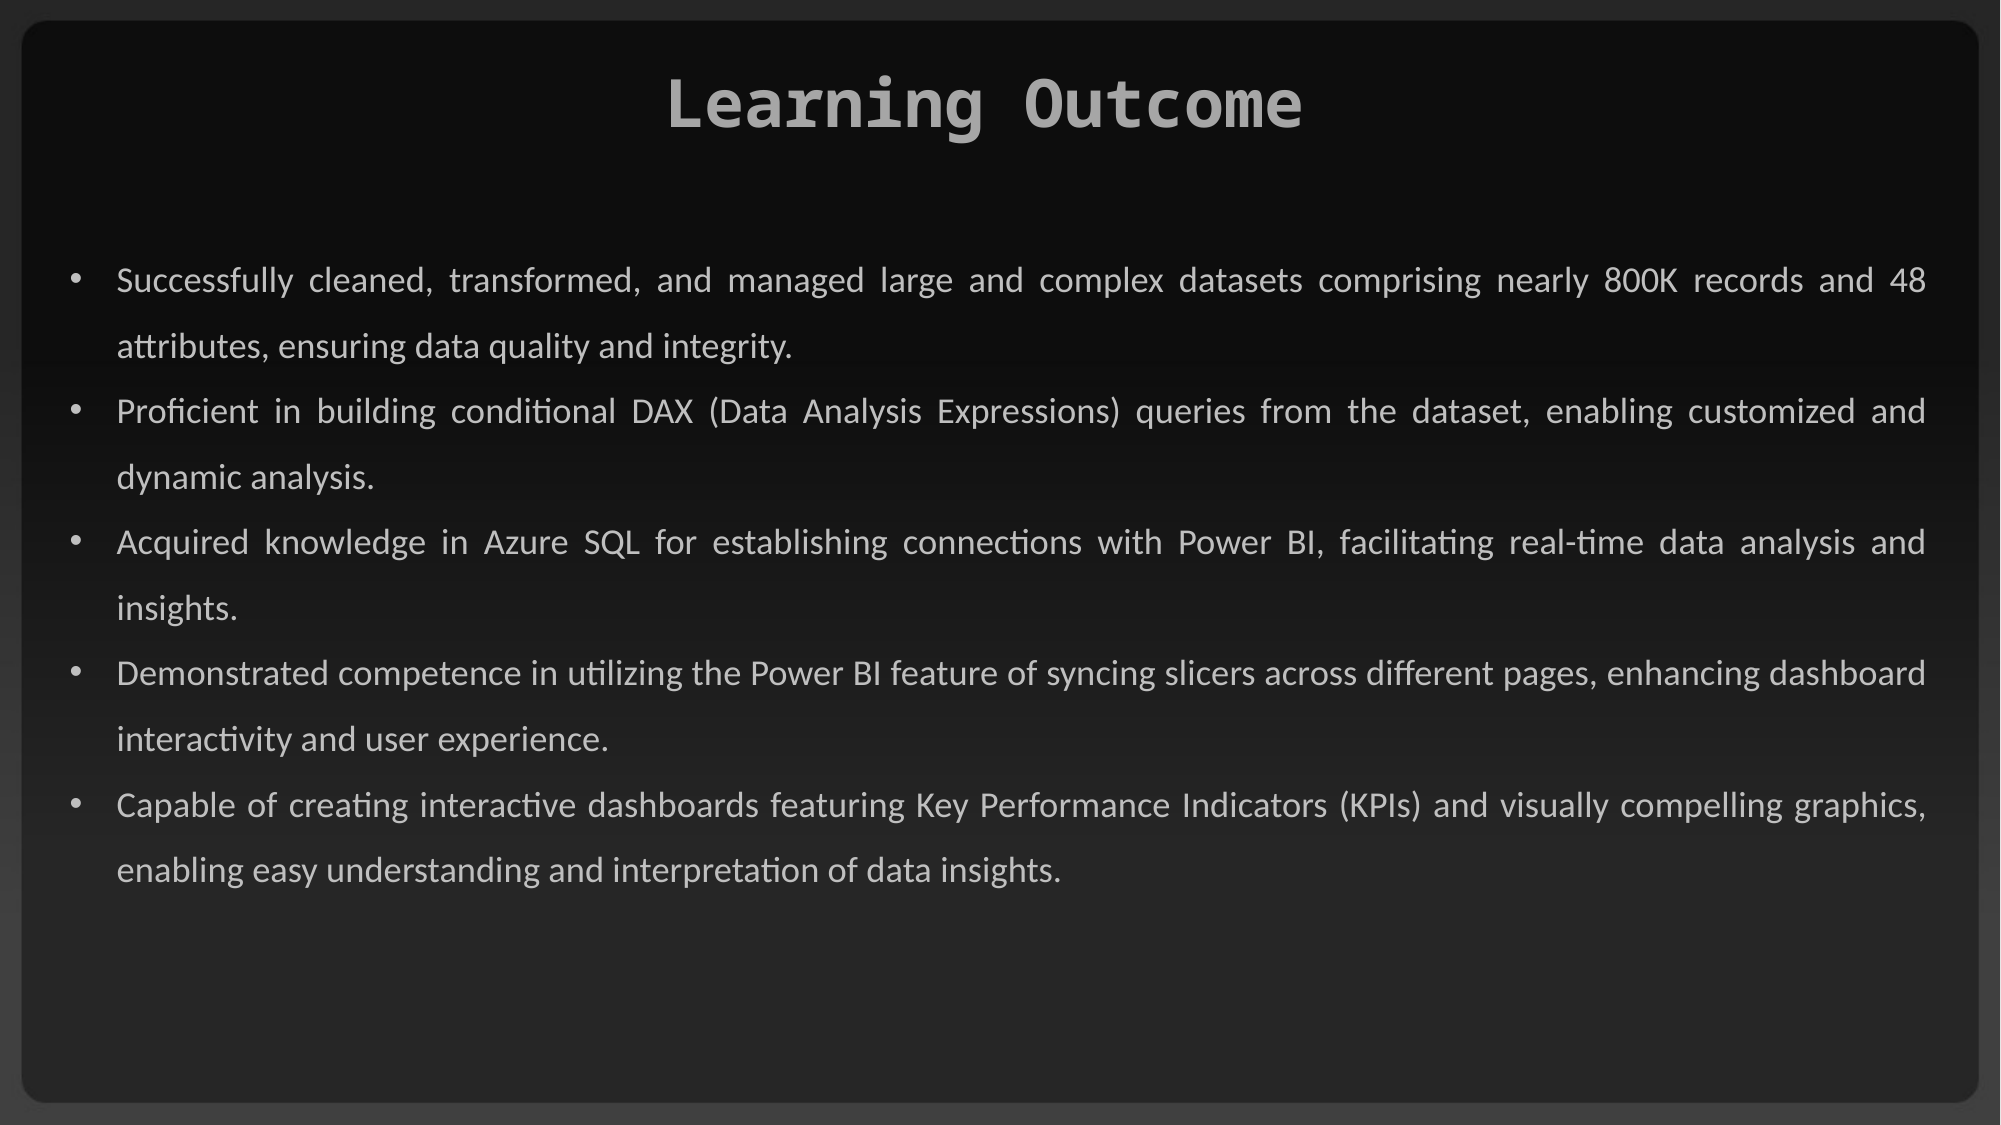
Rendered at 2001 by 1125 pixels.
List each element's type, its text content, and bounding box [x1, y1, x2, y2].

picture [0, 0, 2001, 1125]
text_box Successfully cleaned, transformed, and managed large and complex datasets comprising nearly 800K records and 48 attributes, ensuring data quality and integrity. Proficient in building conditional DAX (Data Analysis Expressions) queries from the dataset, enabling customized and dynamic analysis. Acquired knowledge in Azure SQL for establishing connections with Power BI, facilitating real-time data analysis and insights. Demonstrated competence in utilizing the Power BI feature of syncing slicers across different pages, enhancing dashboard interactivity and user experience. Capable of creating interactive dashboards featuring Key Performance Indicators (KPIs) and visually compelling graphics, enabling easy understanding and interpretation of data insights. [54, 226, 1945, 898]
text_box Learning Outcome [54, 53, 1915, 148]
